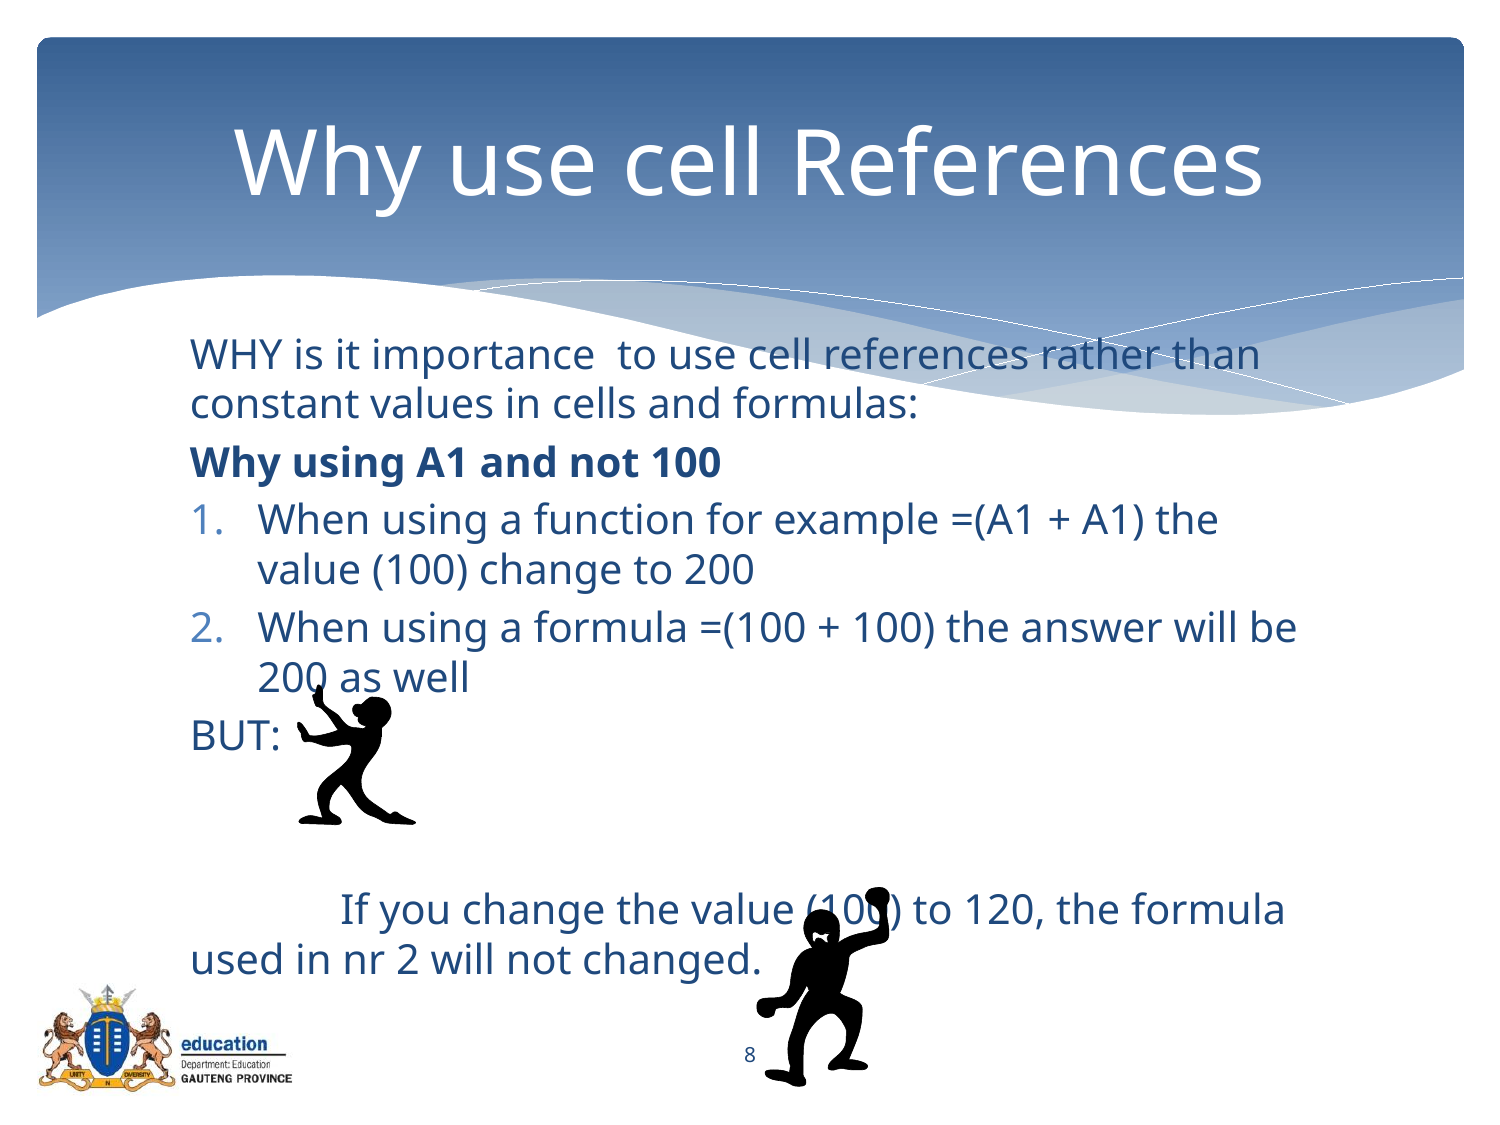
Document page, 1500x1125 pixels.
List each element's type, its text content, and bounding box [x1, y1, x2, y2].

title Why use cell References [75, 55, 1425, 261]
slide_number 8 [654, 1025, 750, 1086]
picture [37, 983, 300, 1100]
picture [297, 683, 417, 826]
list WHY is it importance to use cell references rather than constant values in cells and formulas: Why using A1 and not 100 When using a function for example =(A1 + A1) the value (100) change to 200 When using a formula =(100 + 100) the answer will be 200 as well BUT: If you change the value (100) to 120, the formula used in nr 2 will not changed. [130, 320, 1346, 996]
picture [756, 887, 890, 1087]
